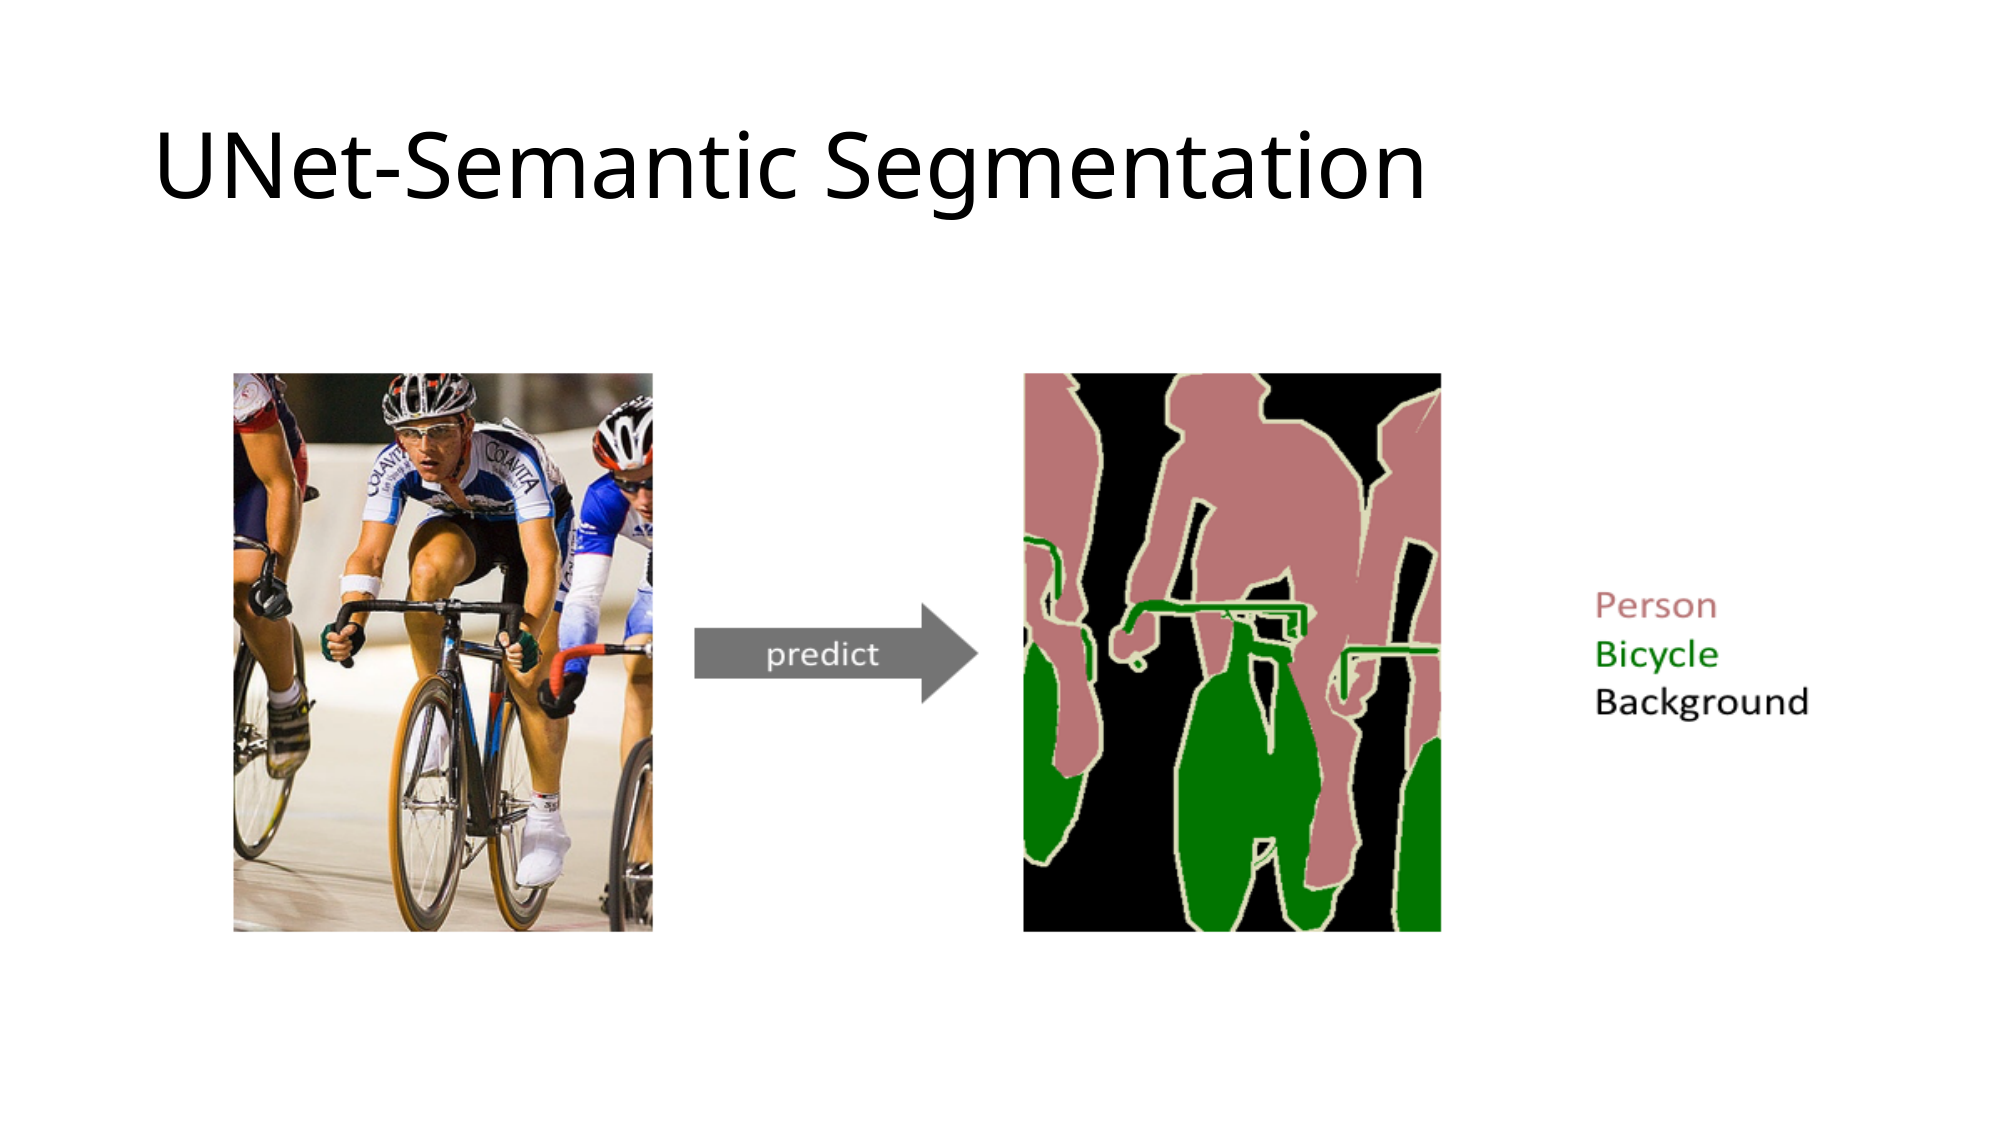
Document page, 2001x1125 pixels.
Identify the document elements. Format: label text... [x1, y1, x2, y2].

picture [137, 299, 1904, 1011]
title UNet-Semantic Segmentation [137, 59, 1863, 278]
